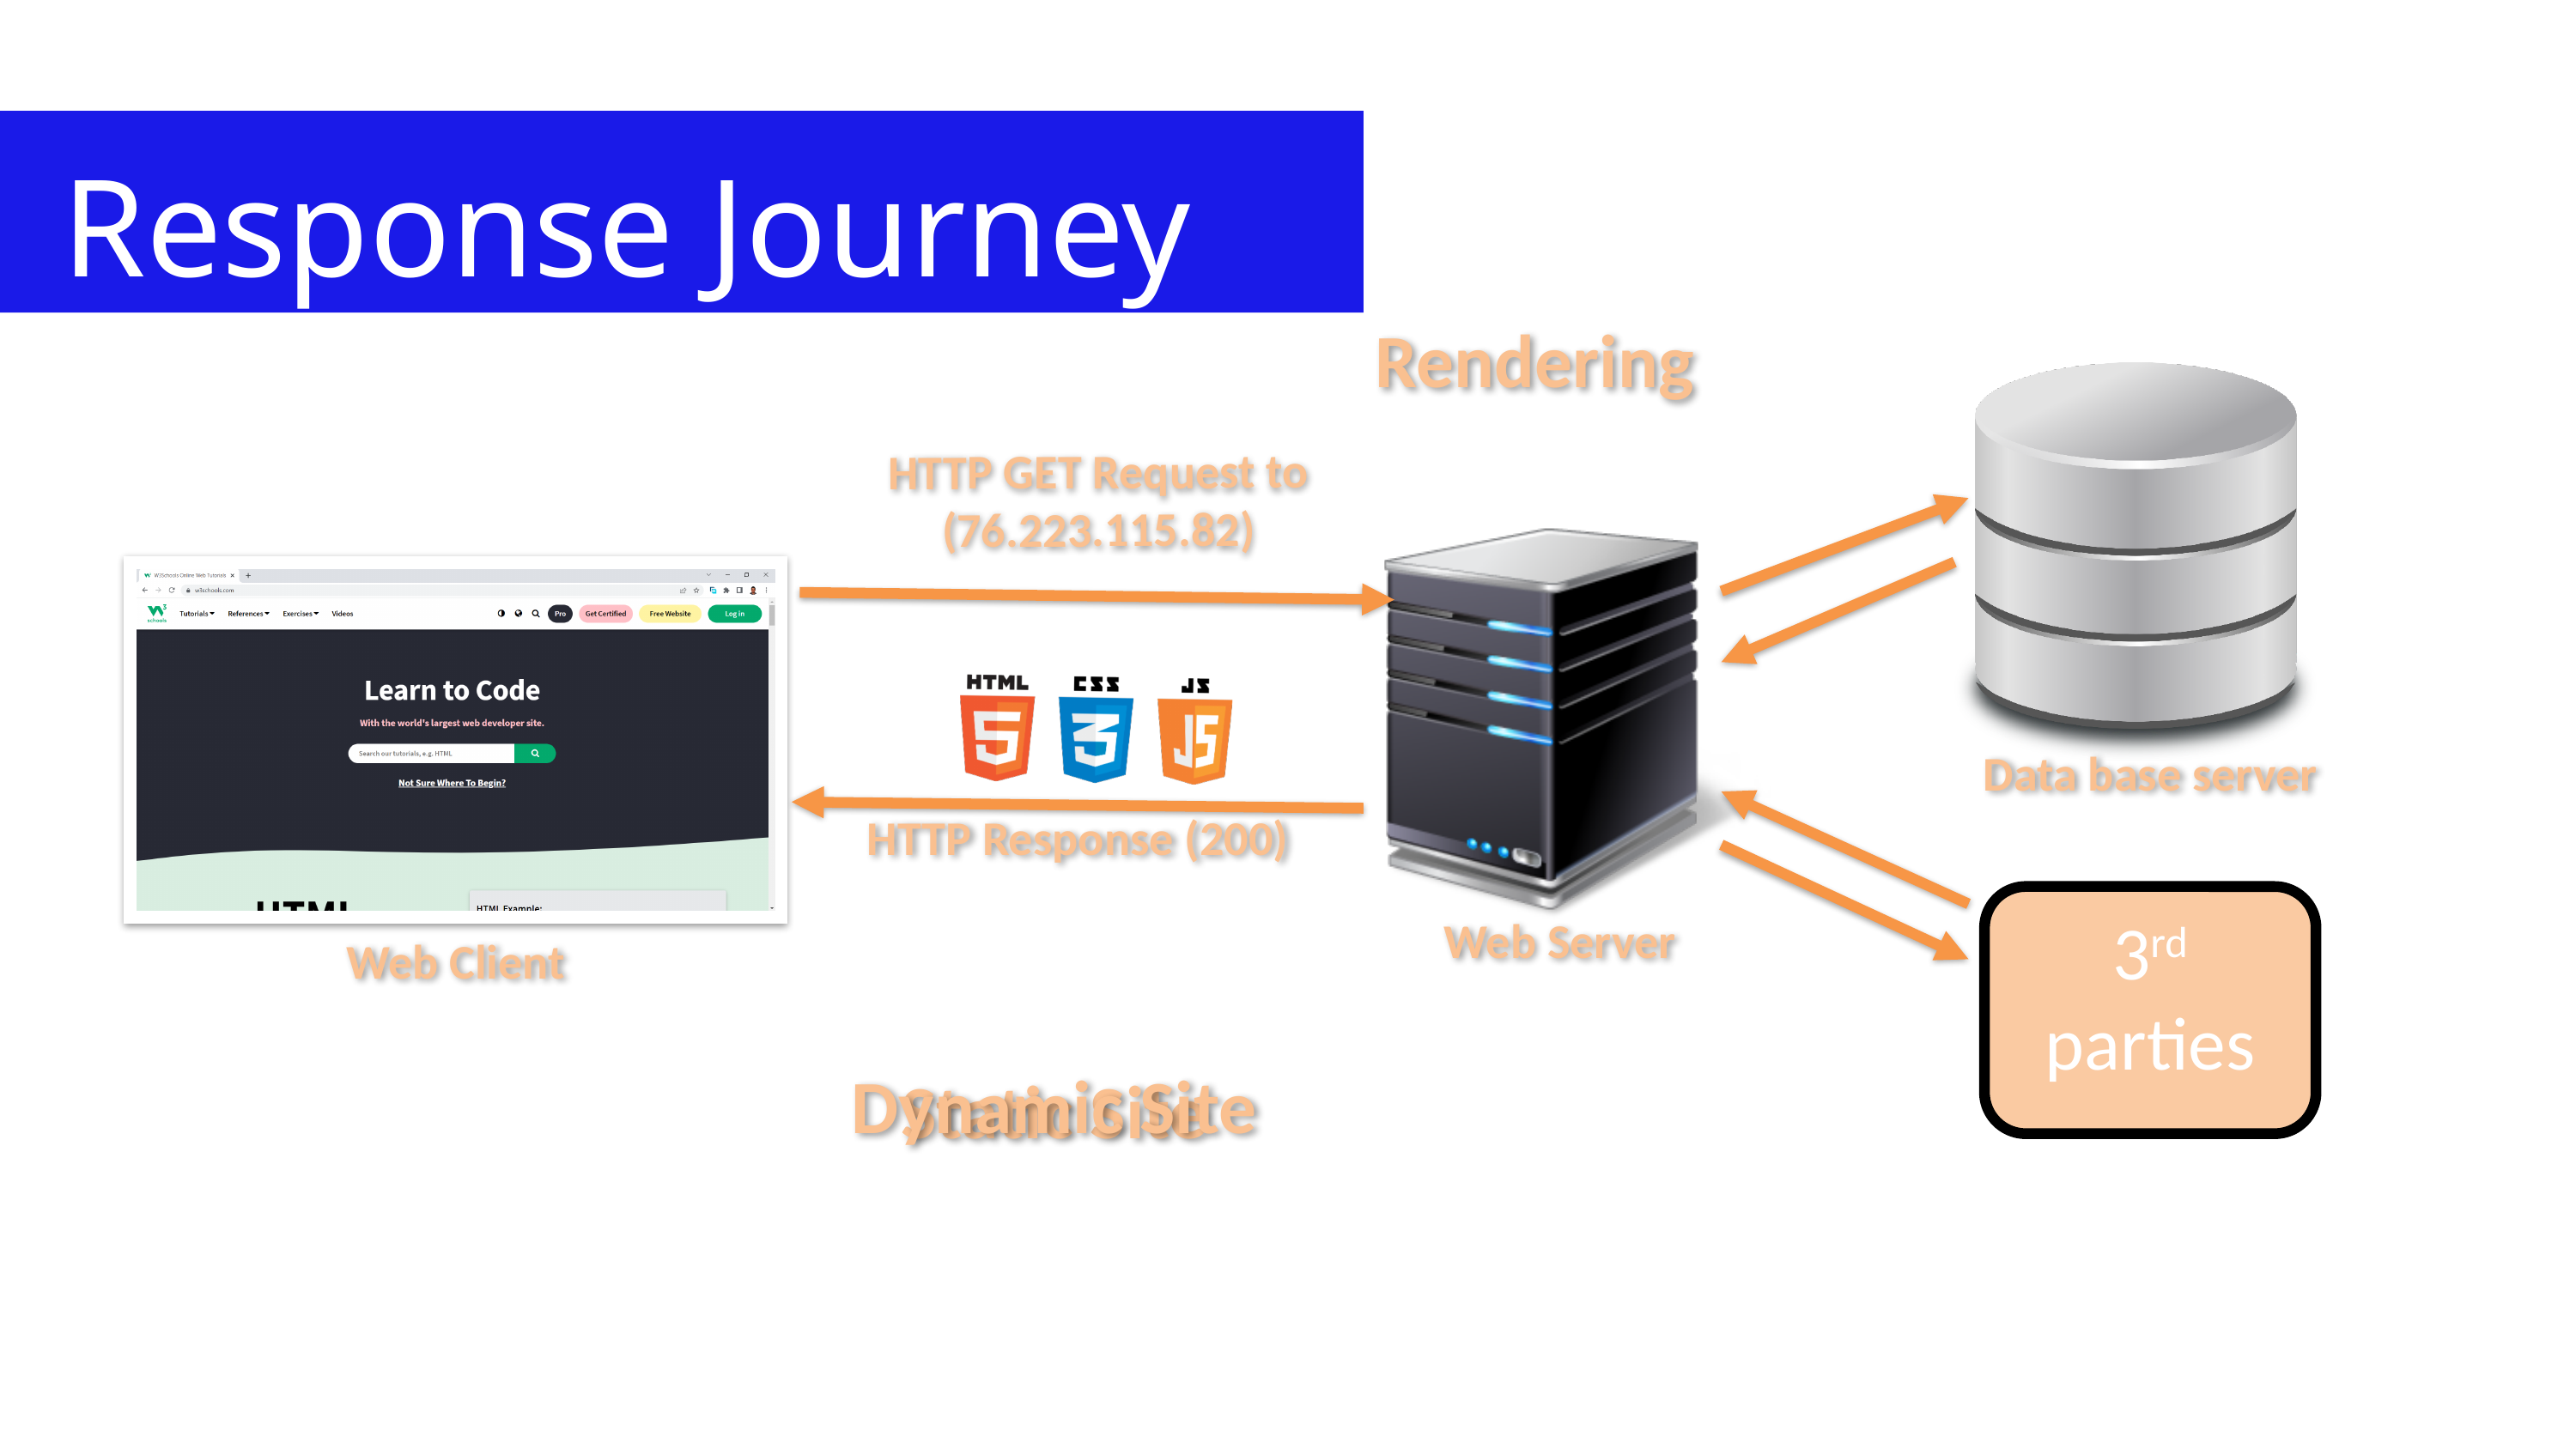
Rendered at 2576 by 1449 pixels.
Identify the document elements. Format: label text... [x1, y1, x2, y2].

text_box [791, 676, 1364, 873]
text_box Rendering [1135, 306, 1935, 409]
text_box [1721, 909, 1969, 960]
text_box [1721, 561, 1955, 663]
picture [1953, 362, 2317, 762]
text_box HTTP GET Request to (76.223.115.82) [848, 433, 1349, 564]
text_box [0, 111, 1364, 313]
text_box 3rd parties [1984, 886, 2317, 1134]
text_box Data base server [1912, 736, 2388, 808]
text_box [1721, 791, 1969, 905]
text_box Response Journey [62, 159, 1350, 304]
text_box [1721, 497, 1969, 591]
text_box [136, 568, 775, 996]
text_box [799, 591, 1395, 600]
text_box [1279, 497, 1841, 976]
text_box Dynamic Site [654, 1052, 1454, 1155]
